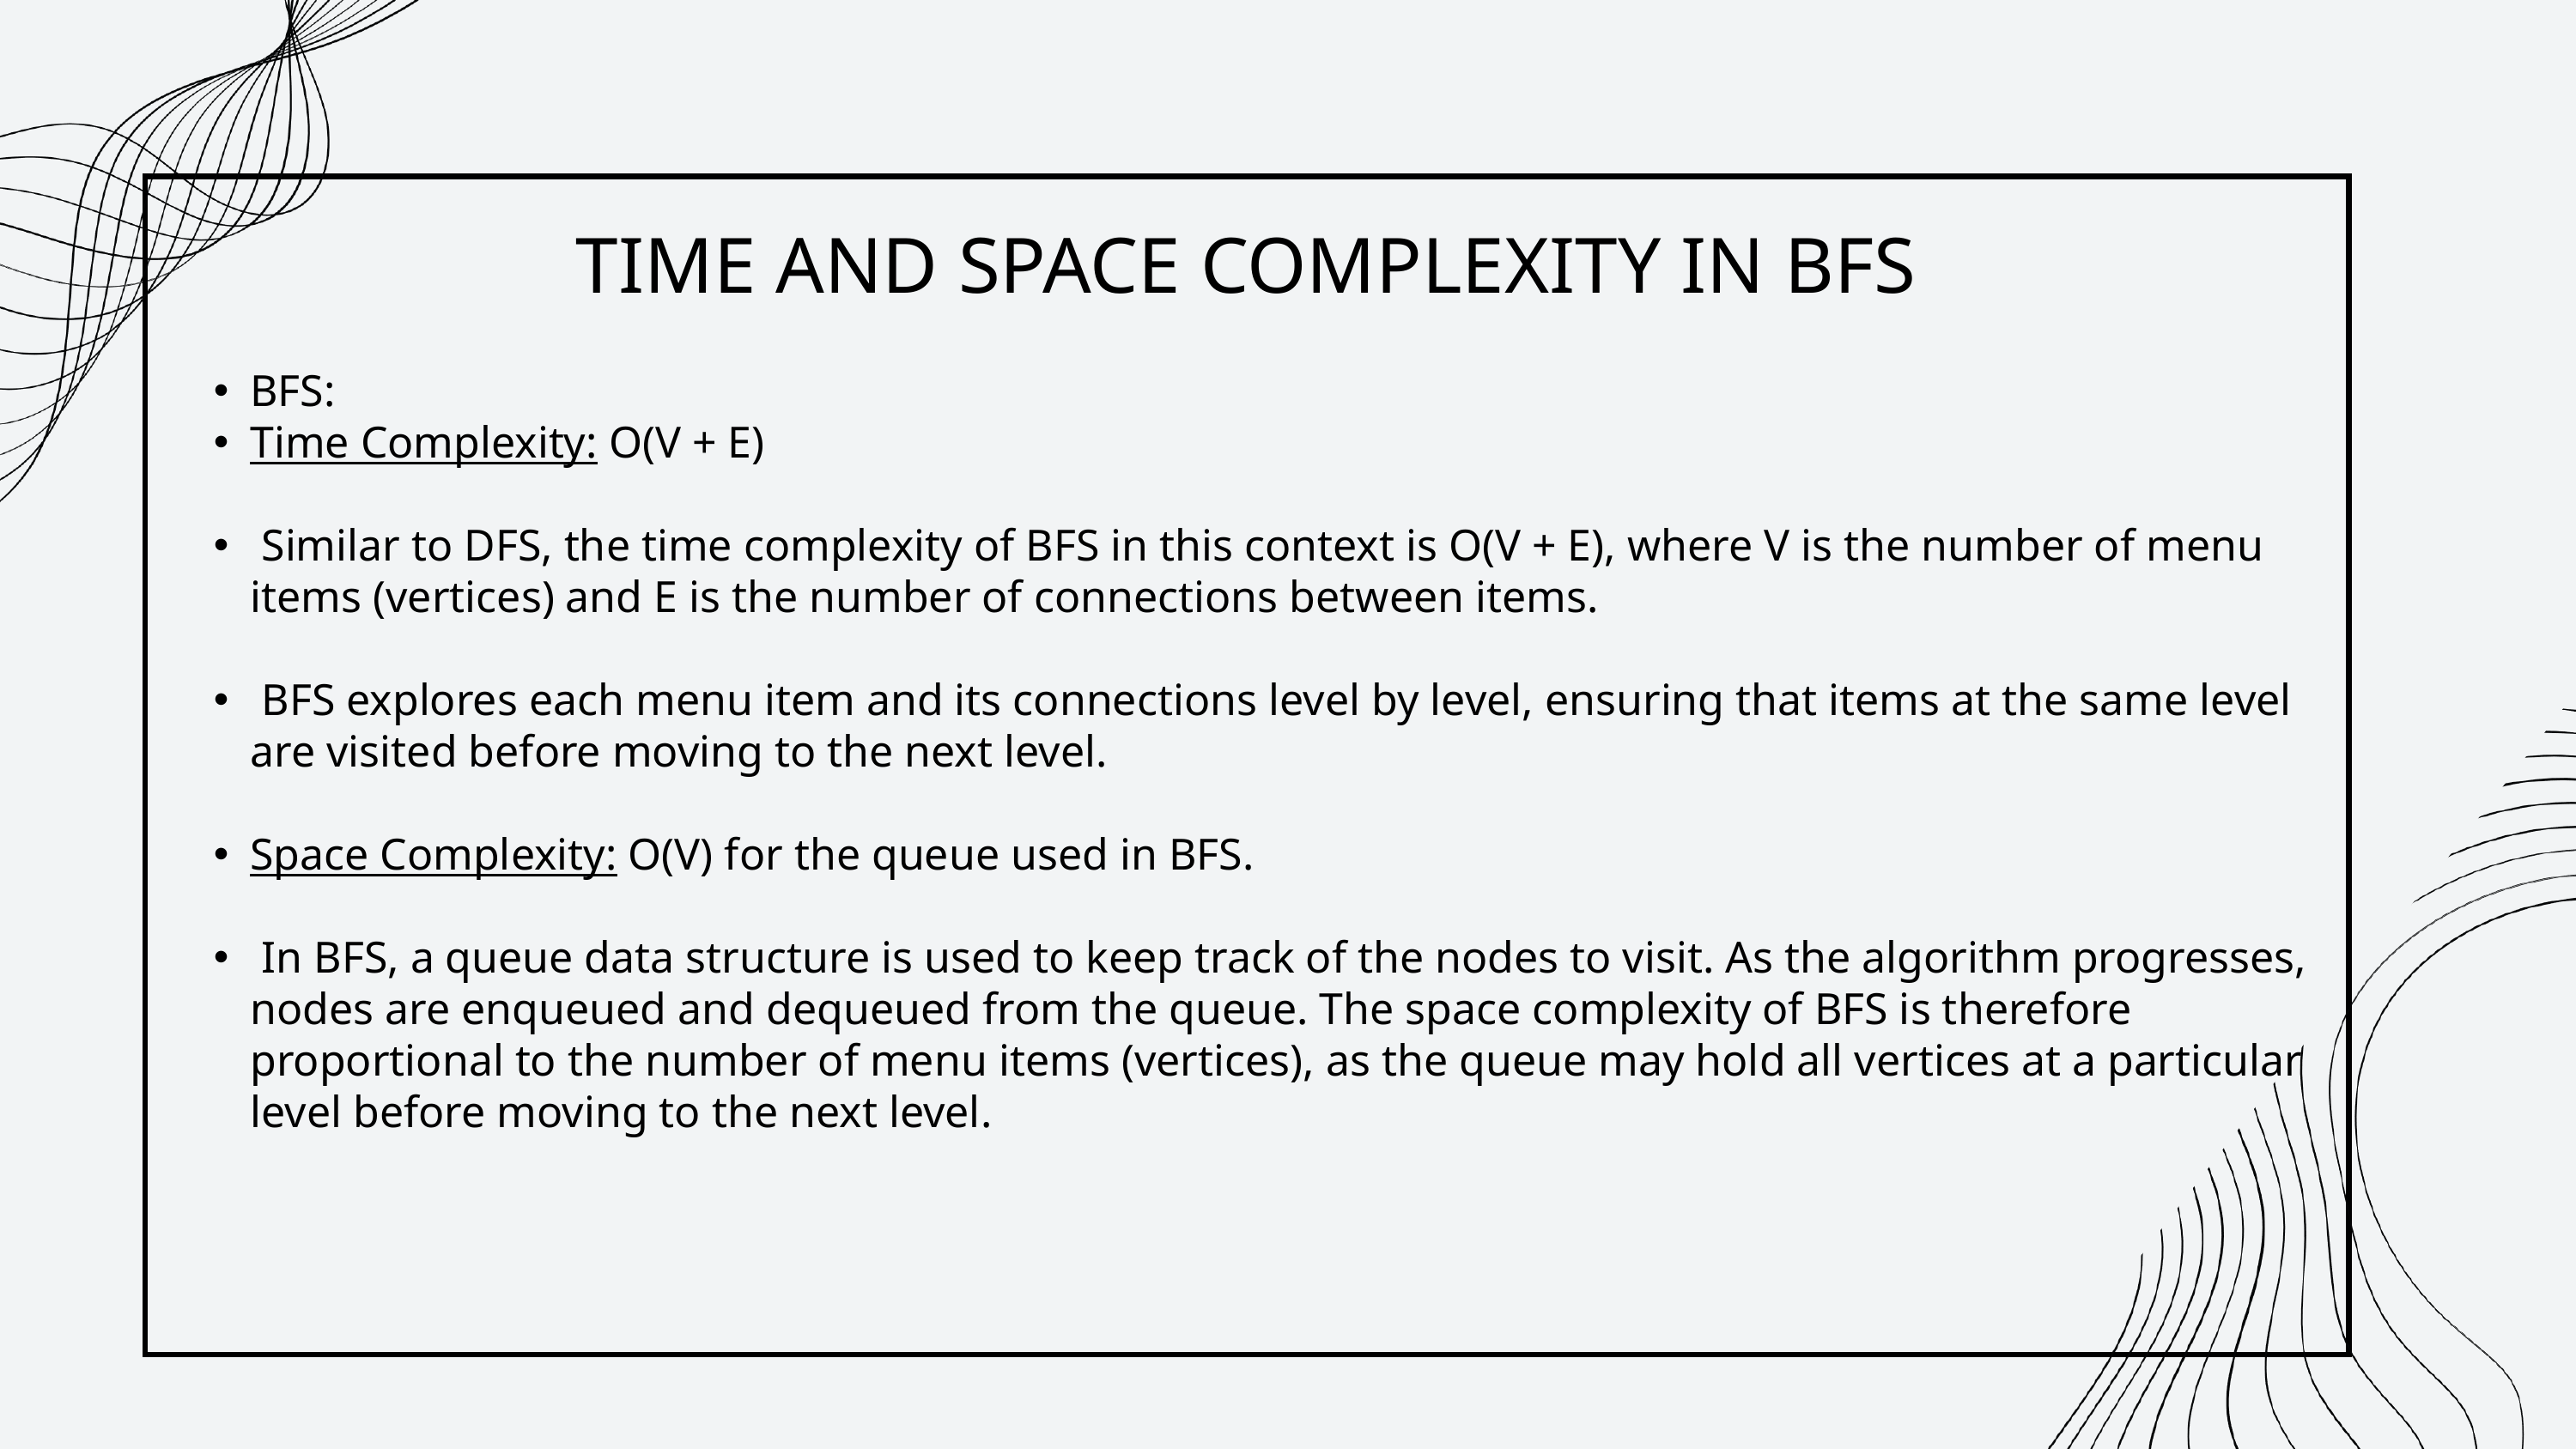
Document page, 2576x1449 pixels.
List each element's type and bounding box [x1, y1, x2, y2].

text_box [1991, 691, 2576, 1449]
text_box [144, 176, 2349, 1355]
text_box [0, 0, 592, 533]
